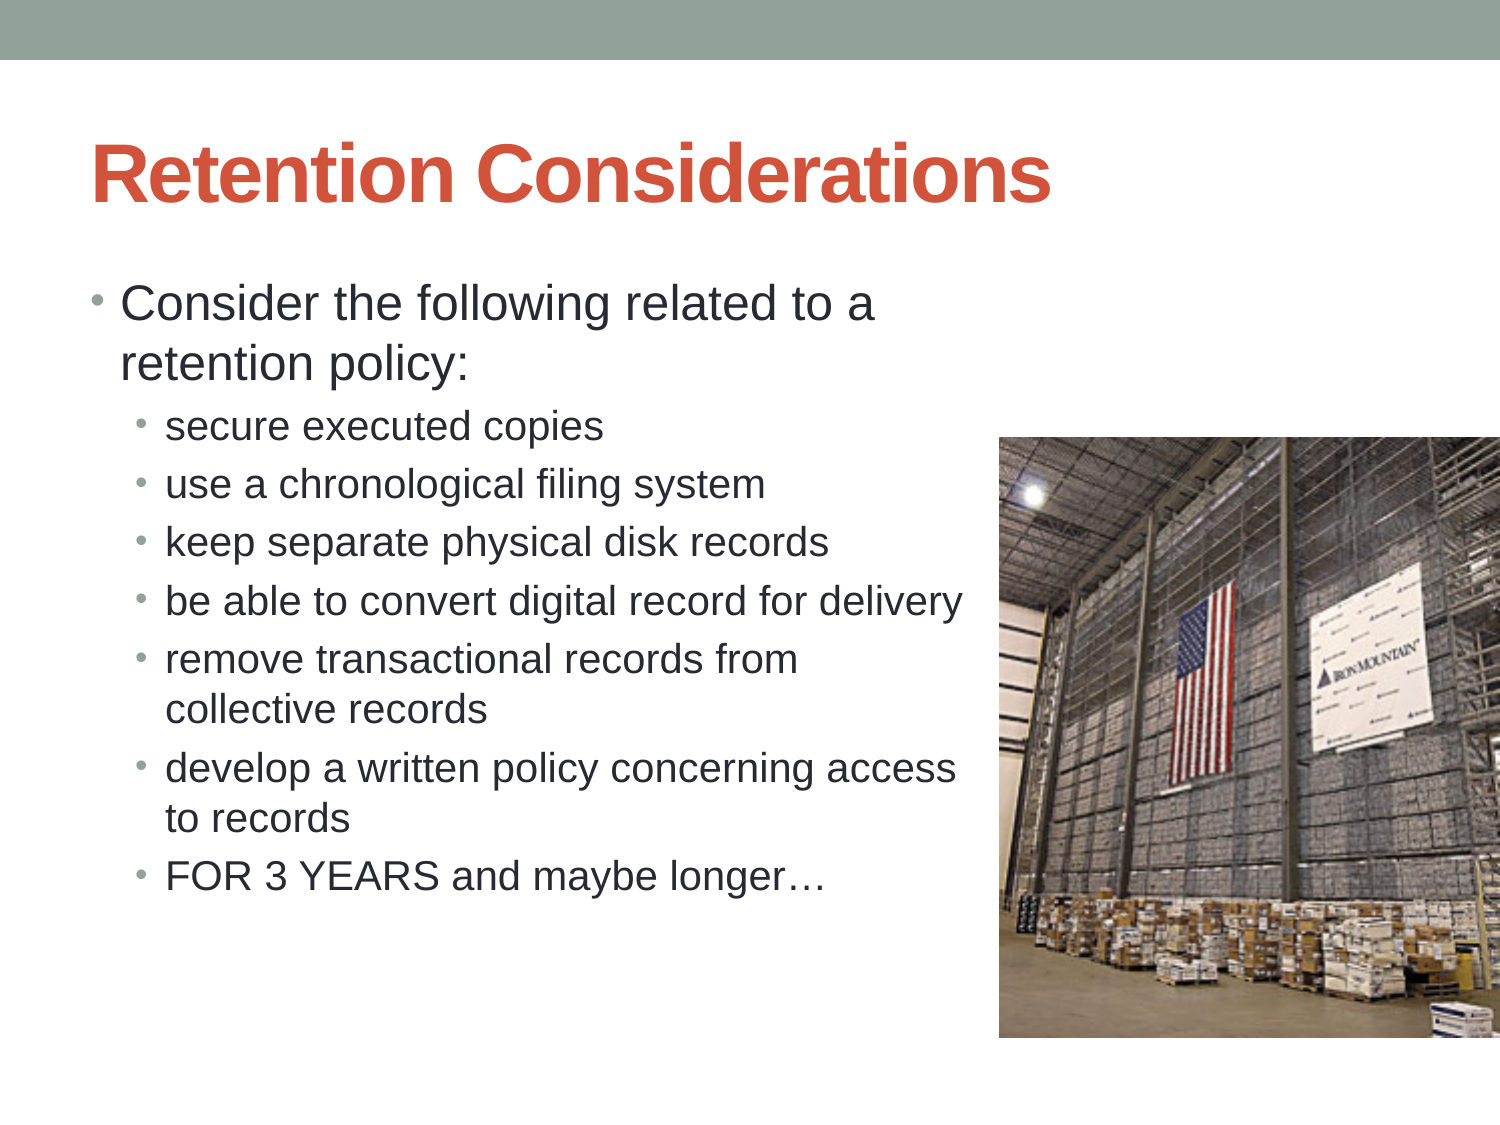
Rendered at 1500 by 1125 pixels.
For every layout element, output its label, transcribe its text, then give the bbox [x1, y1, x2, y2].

picture [999, 437, 1500, 1038]
title Retention Considerations [75, 87, 1425, 250]
list Consider the following related to a retention policy: secure executed copies use a chronological filing system keep separate physical disk records be able to convert digital record for delivery remove transactional records from collective records develop a written policy concerning access to records FOR 3 YEARS and maybe longer… [75, 262, 988, 1050]
